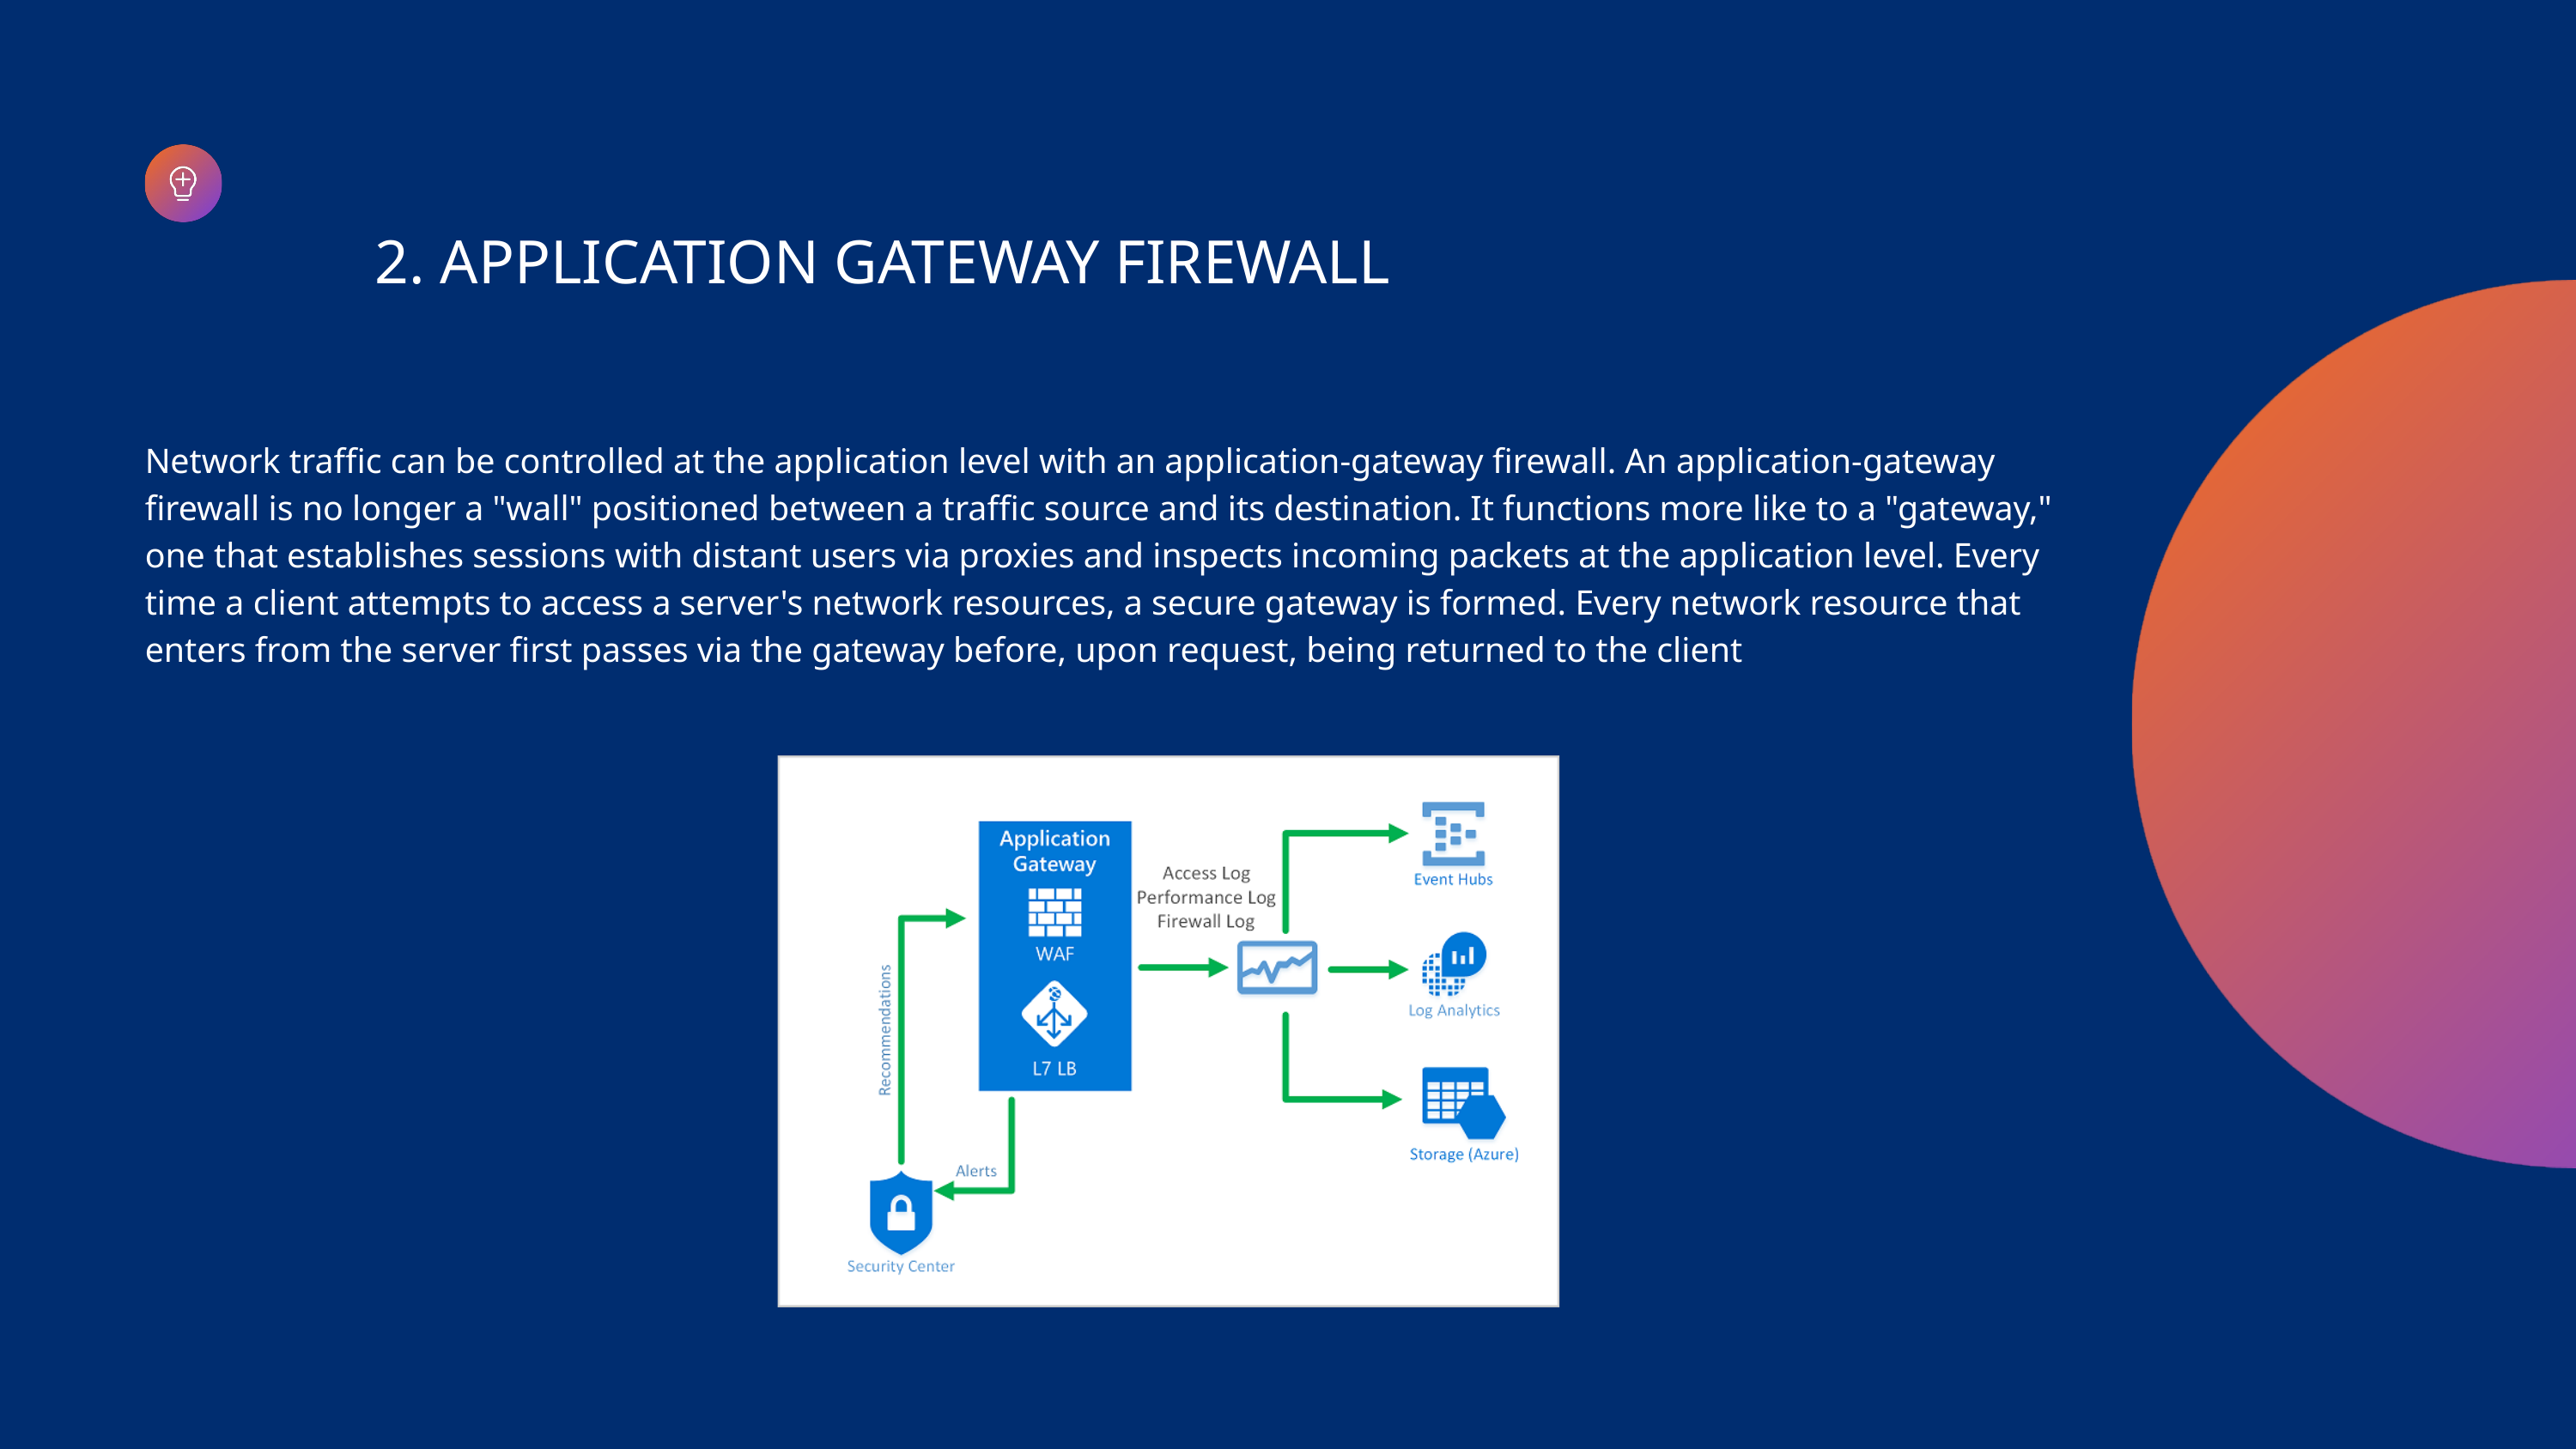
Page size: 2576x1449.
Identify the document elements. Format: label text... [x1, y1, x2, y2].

text_box [169, 166, 197, 201]
text_box [144, 144, 222, 222]
text_box Network traffic can be controlled at the application level with an application-gateway firewall. An application-gateway firewall is no longer a "wall" positioned between a traffic source and its destination. It functions more like to a "gateway," one that establishes sessions with distant users via proxies and inspects incoming packets at the application level. Every time a client attempts to access a server's network resources, a secure gateway is formed. Every network resource that enters from the server first passes via the gateway before, upon request, being returned to the client [144, 432, 2101, 716]
text_box [2131, 280, 2576, 1168]
text_box [777, 755, 1560, 1307]
text_box 2. APPLICATION GATEWAY FIREWALL [307, 212, 1460, 296]
